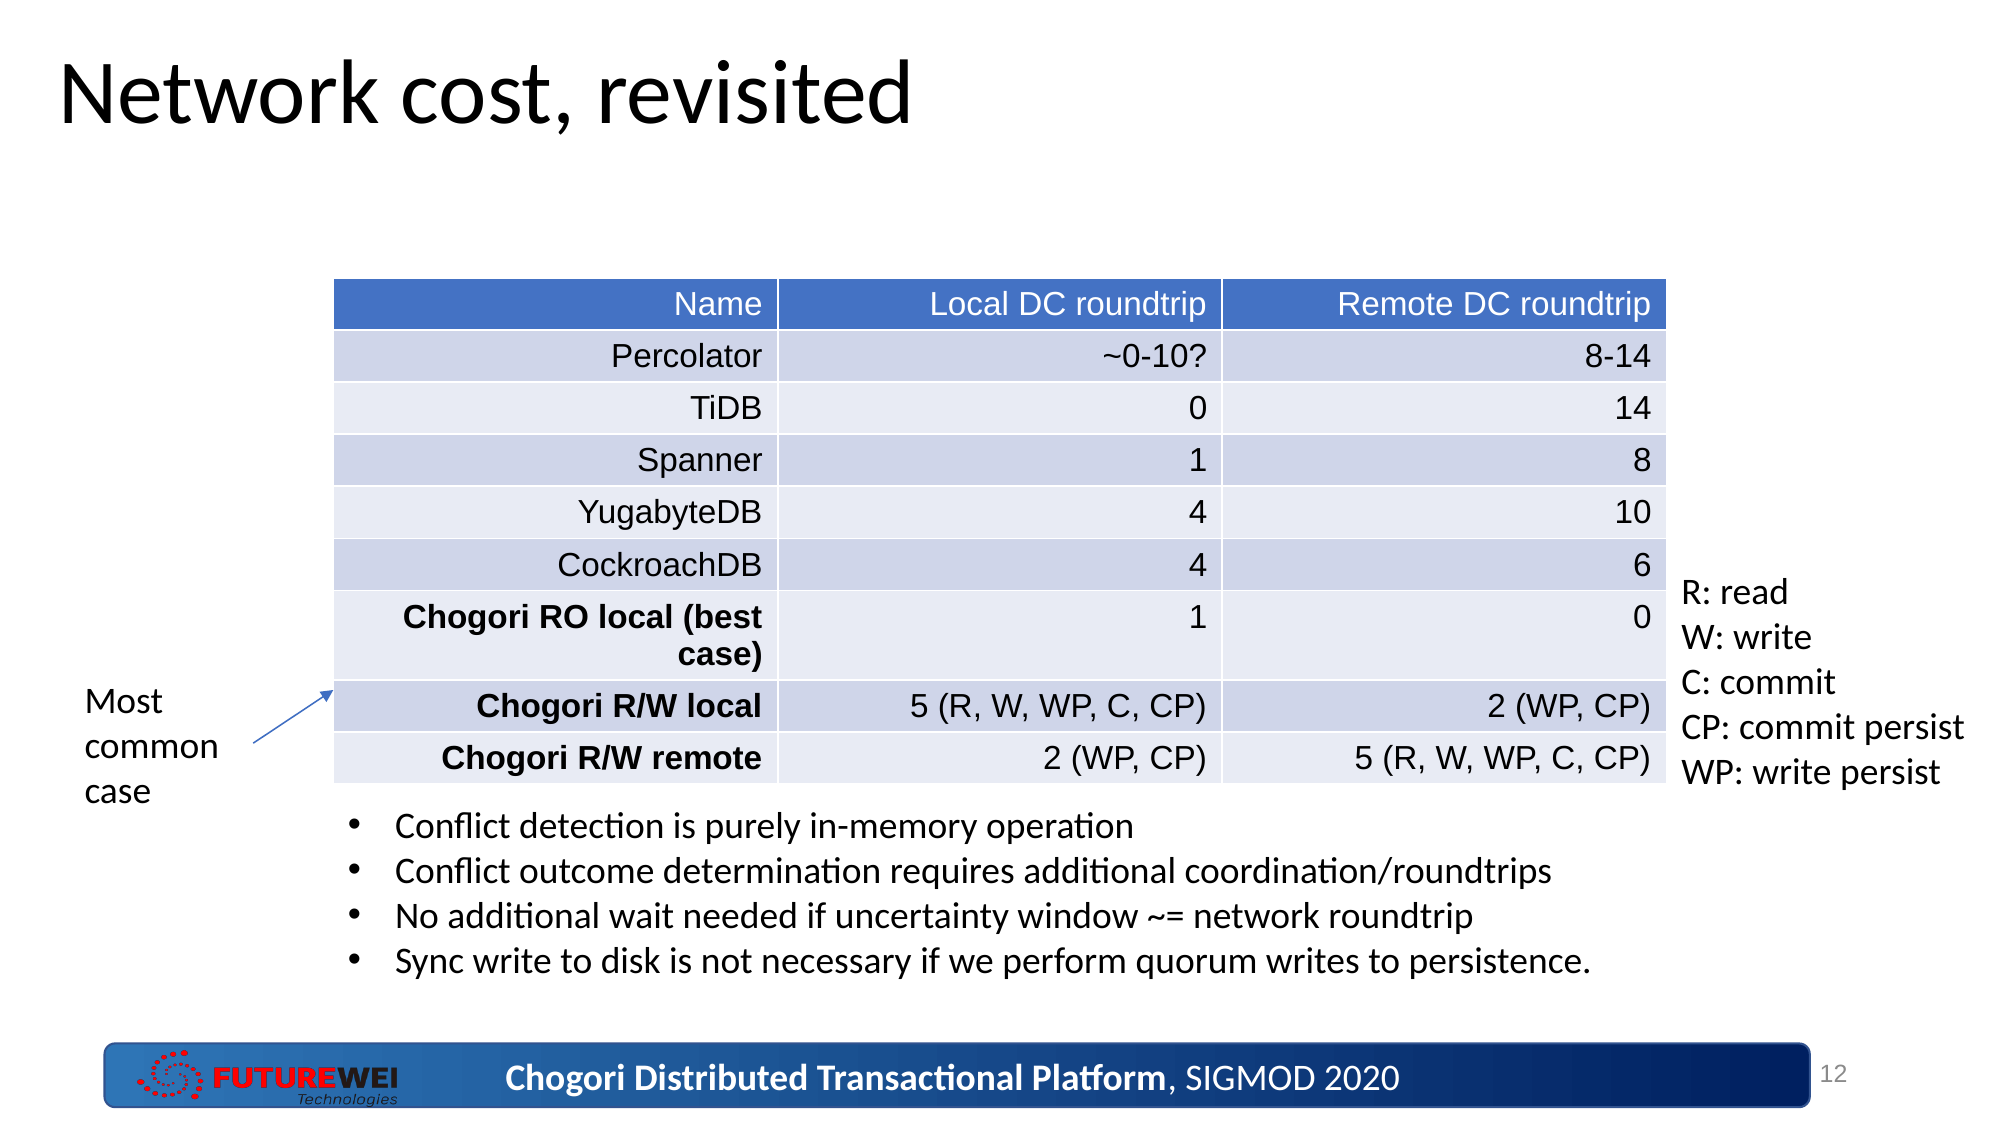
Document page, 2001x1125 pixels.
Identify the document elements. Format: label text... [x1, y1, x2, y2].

table_cell TiDB [334, 383, 777, 433]
text_box Conflict detection is purely in-memory operation Conflict outcome determination requires additional coordination/roundtrips No additional wait needed if uncertainty window ~= network roundtrip Sync write to disk is not necessary if we perform quorum writes to persistence. [333, 793, 1745, 988]
table_cell CockroachDB [334, 539, 777, 590]
table_cell ~0-10? [779, 331, 1221, 381]
table_cell 8 [1223, 435, 1666, 485]
table_cell 10 [1223, 487, 1666, 538]
table_cell Spanner [334, 435, 777, 485]
text_box Most common case [69, 668, 254, 818]
table_header Local DC roundtrip [779, 279, 1221, 329]
table_cell 14 [1223, 383, 1666, 433]
table_cell YugabyteDB [334, 487, 777, 538]
table_cell 1 [779, 435, 1221, 485]
table_cell 2 (WP, CP) [779, 733, 1221, 783]
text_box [253, 689, 334, 745]
table_cell 2 (WP, CP) [1223, 681, 1666, 731]
table_header Remote DC roundtrip [1223, 279, 1666, 329]
slide_number 12 [1411, 1042, 1863, 1104]
table_cell Chogori RO local (best case) [334, 591, 777, 679]
table_cell 6 [1223, 539, 1666, 590]
table_cell 0 [779, 383, 1221, 433]
table_cell Chogori R/W remote [334, 733, 777, 783]
table_cell 4 [779, 487, 1221, 538]
table_cell Chogori R/W local [334, 681, 777, 731]
table_cell 4 [779, 539, 1221, 590]
table_cell 8-14 [1223, 331, 1666, 381]
table_cell 5 (R, W, WP, C, CP) [1223, 733, 1666, 783]
text_box Network cost, revisited [43, 0, 1769, 203]
picture [137, 1050, 397, 1107]
table_cell 1 [779, 591, 1221, 679]
text_box R: read W: write C: commit CP: commit persist WP: write persist [1666, 559, 1985, 800]
table_cell 0 [1223, 591, 1666, 679]
table_cell 5 (R, W, WP, C, CP) [779, 681, 1221, 731]
table_cell Percolator [334, 331, 777, 381]
table_header Name [334, 279, 777, 329]
